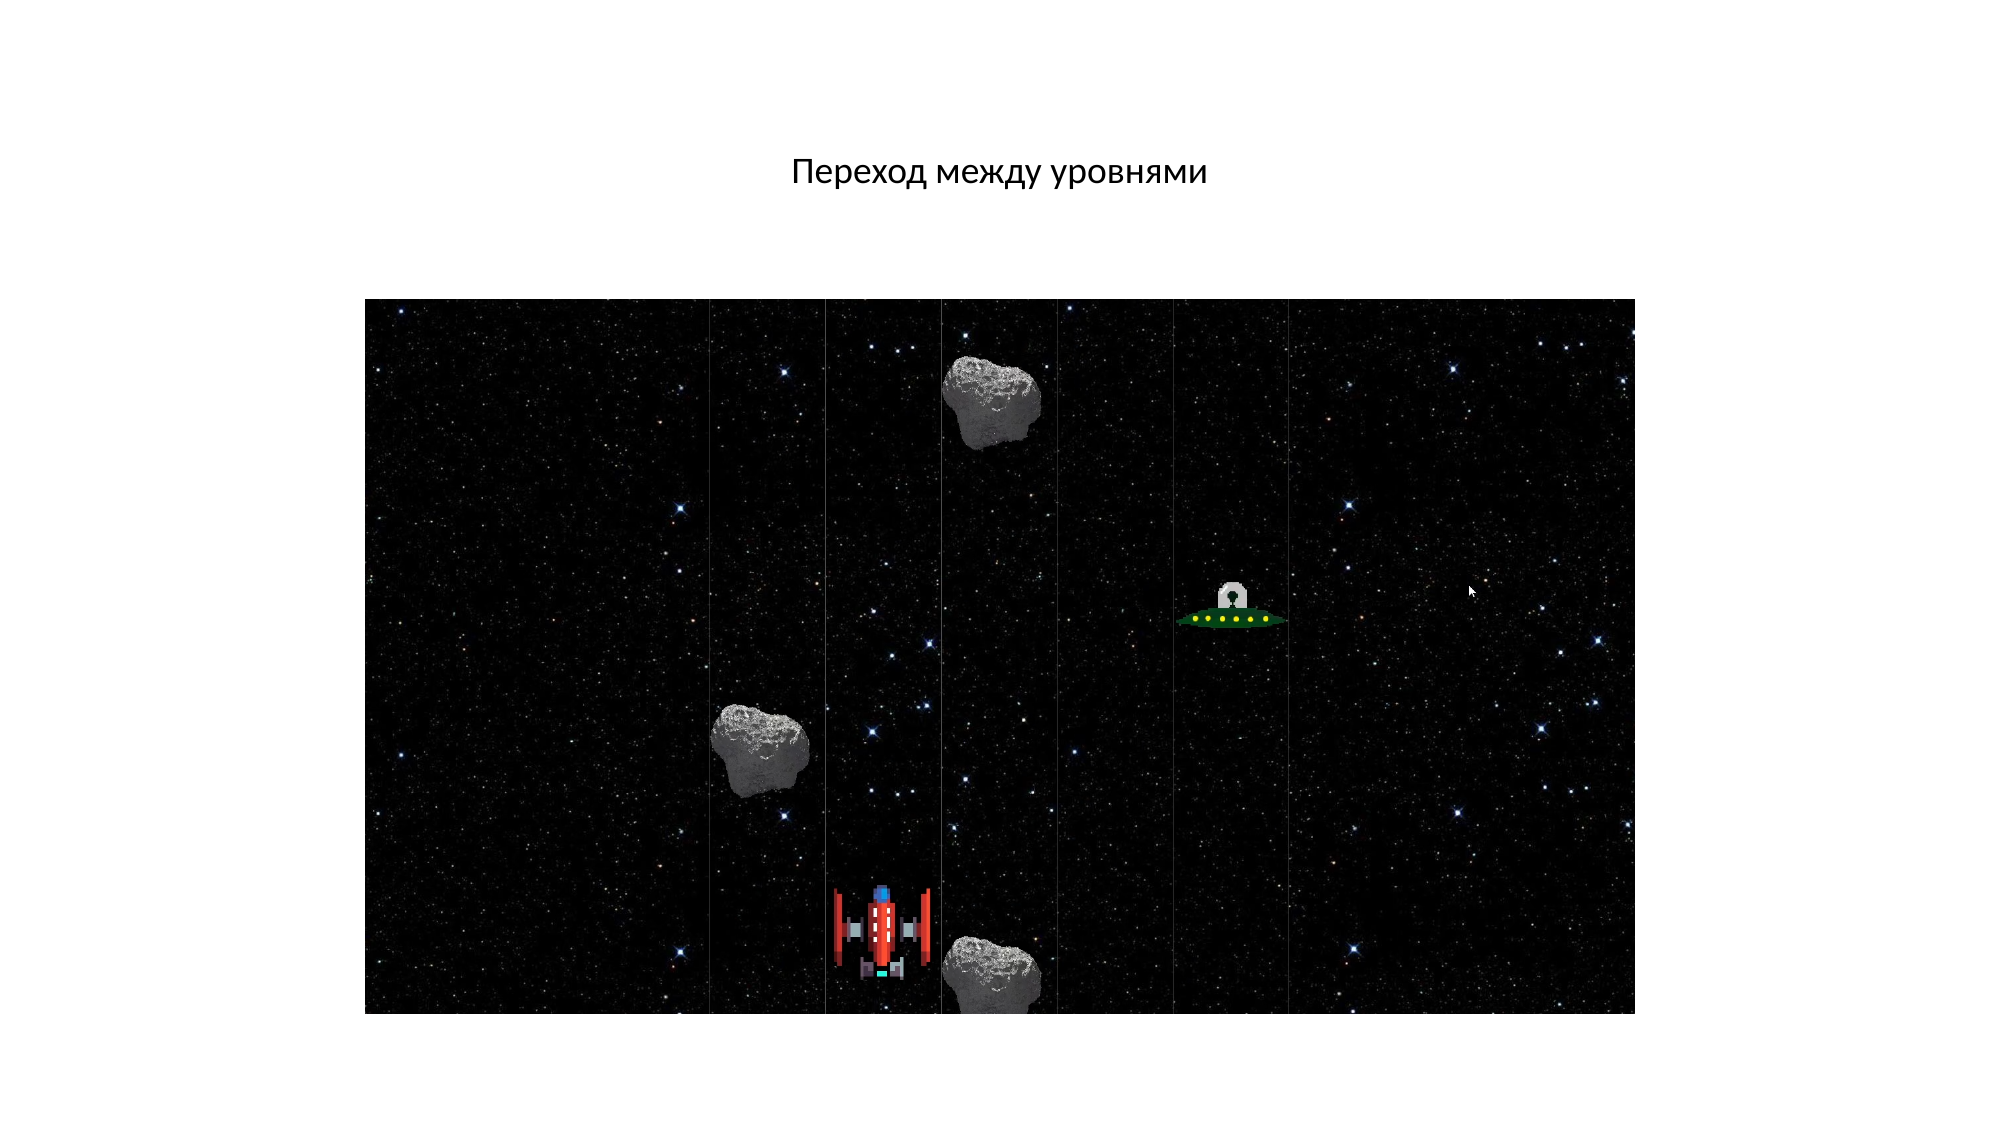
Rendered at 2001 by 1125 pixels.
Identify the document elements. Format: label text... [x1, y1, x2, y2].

text_box Переход между уровнями [776, 138, 1224, 198]
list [365, 299, 1635, 1014]
